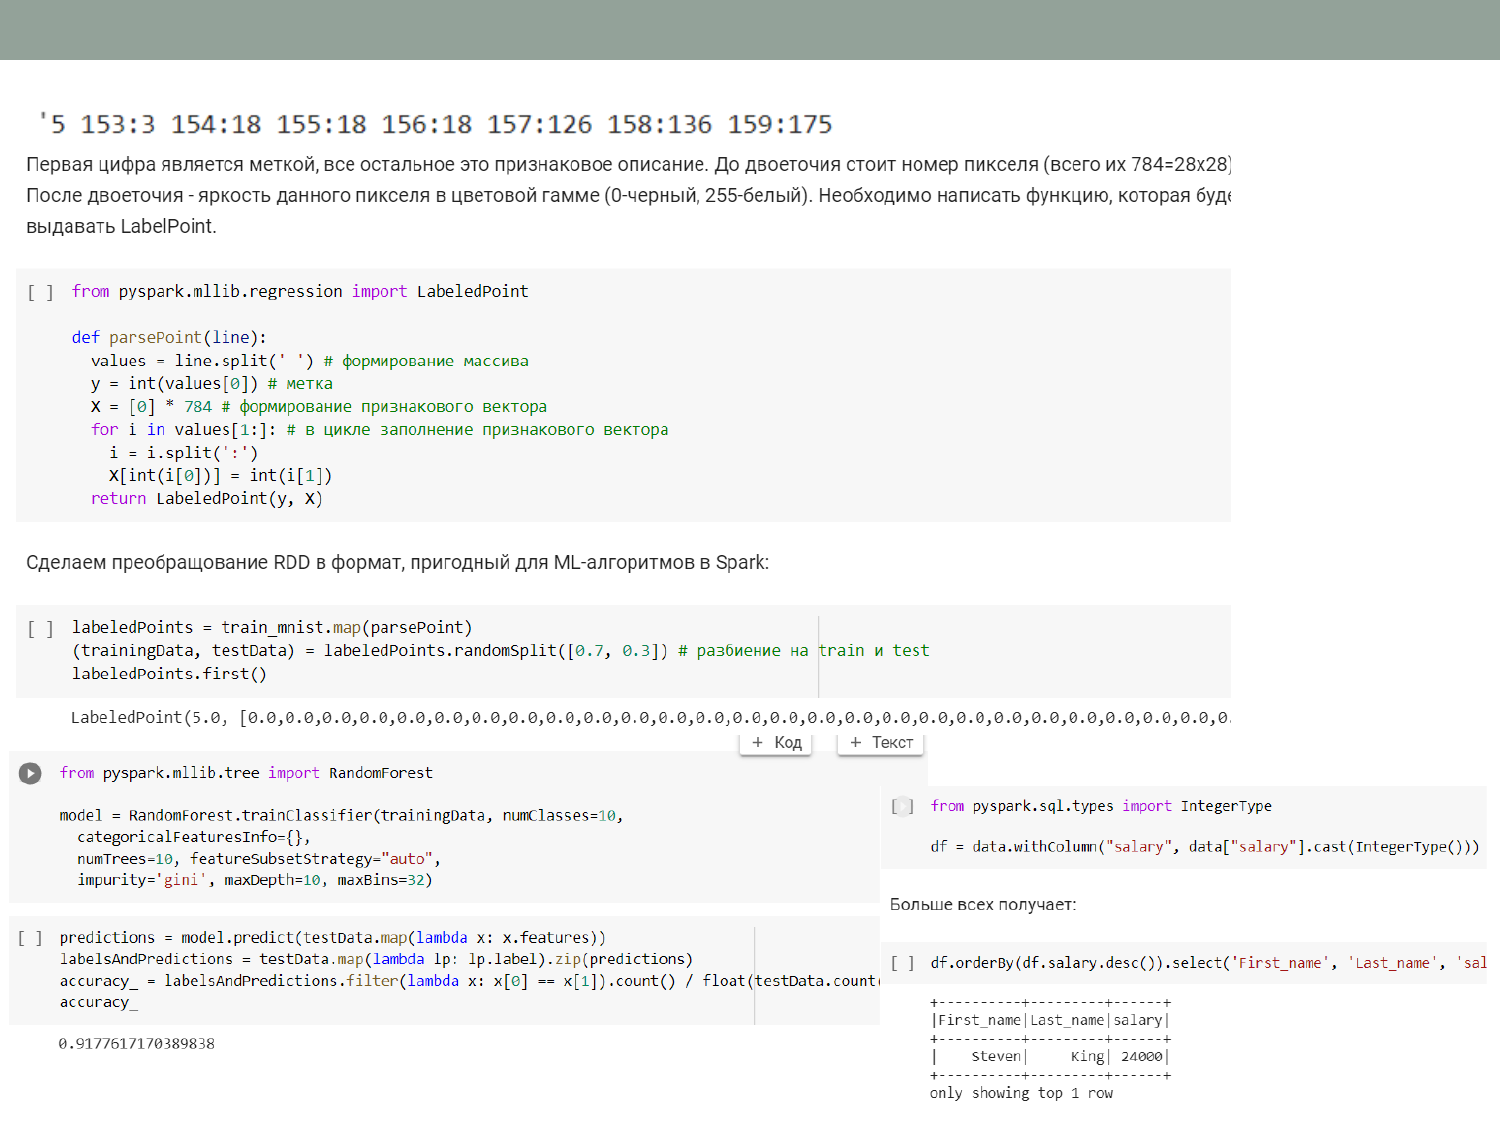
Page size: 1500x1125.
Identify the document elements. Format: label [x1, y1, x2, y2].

picture [6, 101, 1487, 1112]
